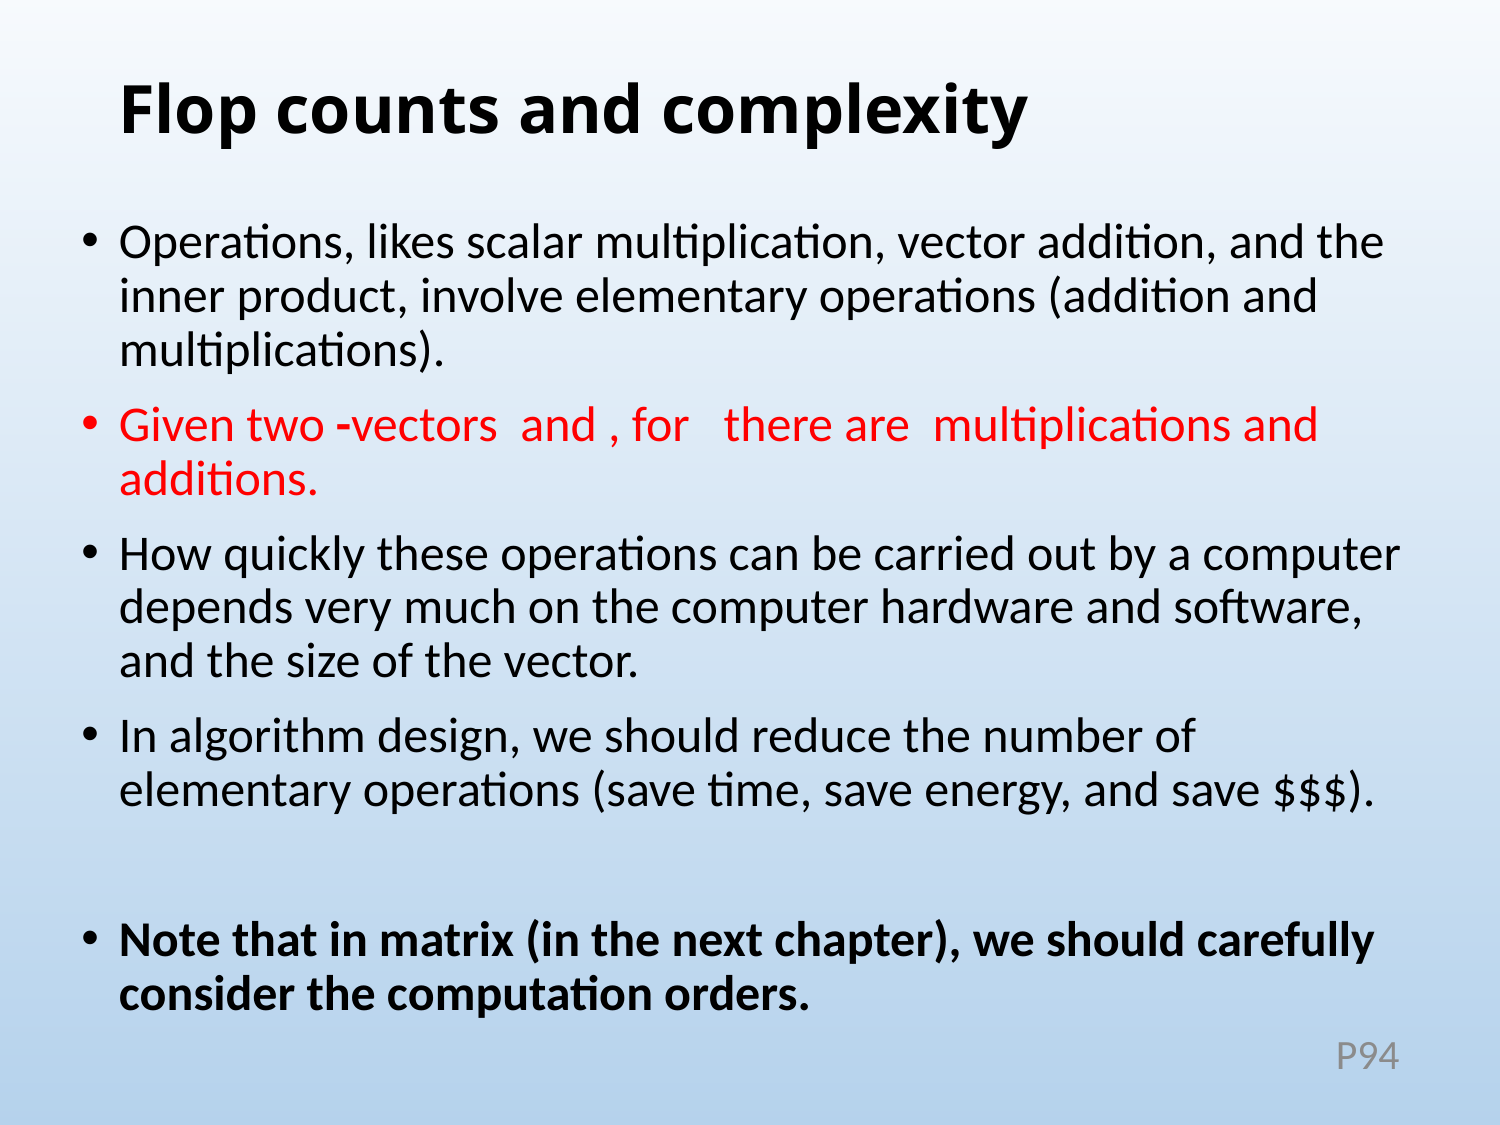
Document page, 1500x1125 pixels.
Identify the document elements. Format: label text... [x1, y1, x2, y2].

title Flop counts and complexity [103, 59, 1397, 164]
footer P94 [1302, 1022, 1434, 1083]
